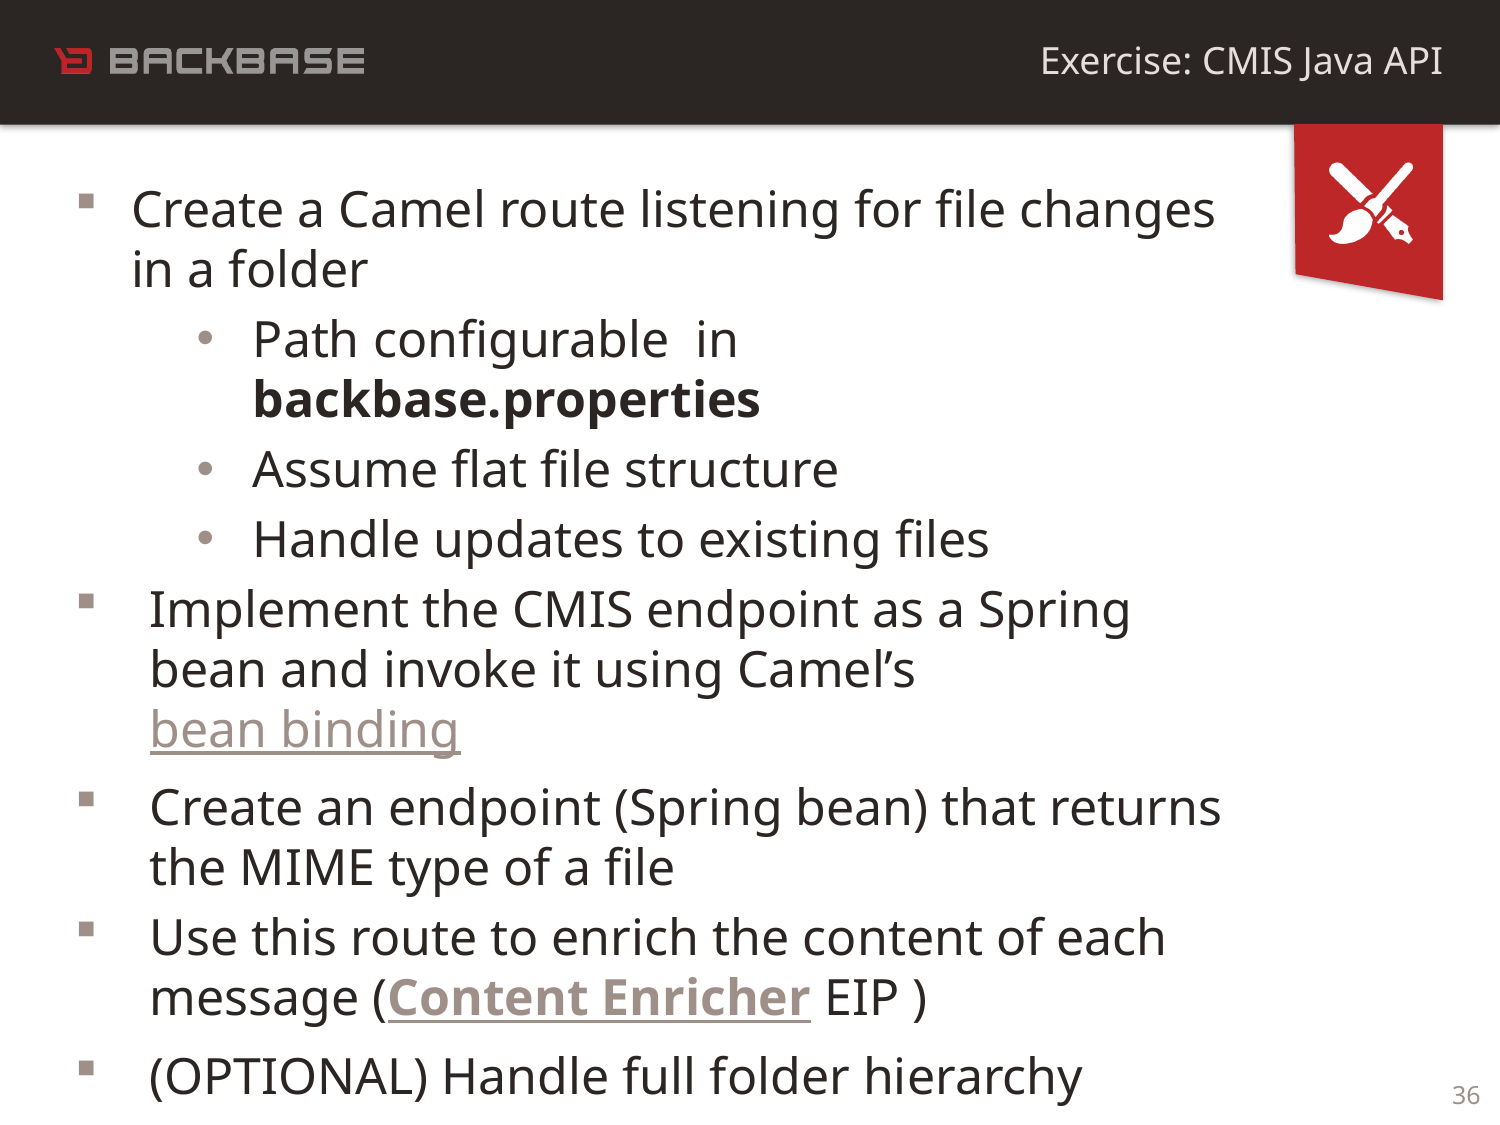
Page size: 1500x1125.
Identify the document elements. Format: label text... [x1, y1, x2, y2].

picture [1329, 161, 1413, 245]
list Create a Camel route listening for file changes in a folder Path configurable in backbase.properties Assume flat file structure Handle updates to existing files Implement the CMIS endpoint as a Spring bean and invoke it using Camel’s bean binding Create an endpoint (Spring bean) that returns the MIME type of a file Use this route to enrich the content of each message (Content Enricher EIP ) (OPTIONAL) Handle full folder hierarchy [60, 170, 1247, 1068]
slide_number 36 [1221, 1076, 1496, 1118]
list Exercise: CMIS Java API [431, 29, 1459, 91]
picture [54, 48, 364, 74]
